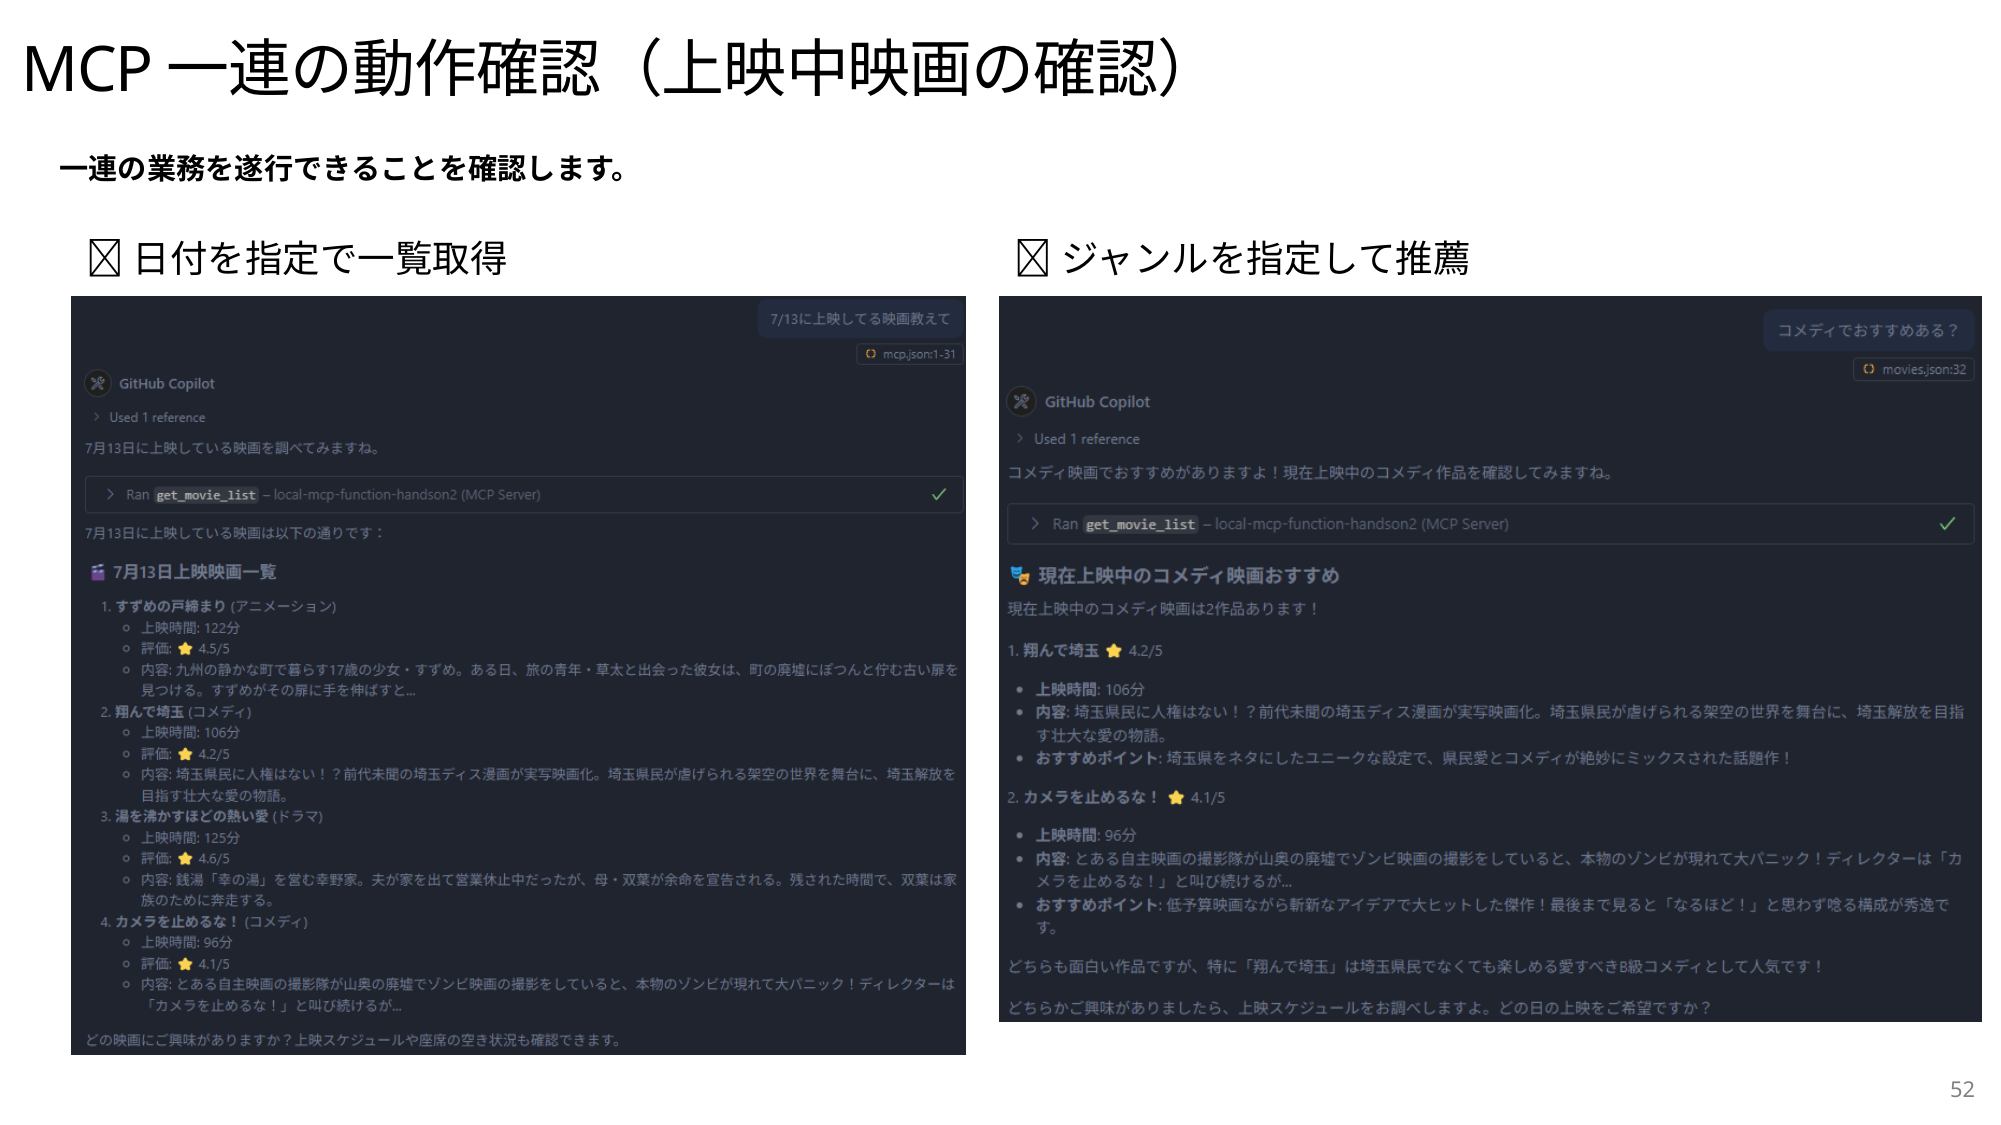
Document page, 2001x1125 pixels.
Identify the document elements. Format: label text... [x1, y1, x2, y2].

picture [999, 296, 1982, 1022]
picture [70, 296, 967, 1055]
slide_number 52 [1539, 1067, 1990, 1125]
title MCP一連の動作確認（上映中映画の確認） [21, 28, 1293, 106]
text_box ✅ジャンルを指定して推薦 [999, 227, 1876, 288]
list 一連の業務を遂行できることを確認します。 [35, 116, 1934, 220]
text_box ✅日付を指定で一覧取得 [71, 227, 947, 288]
